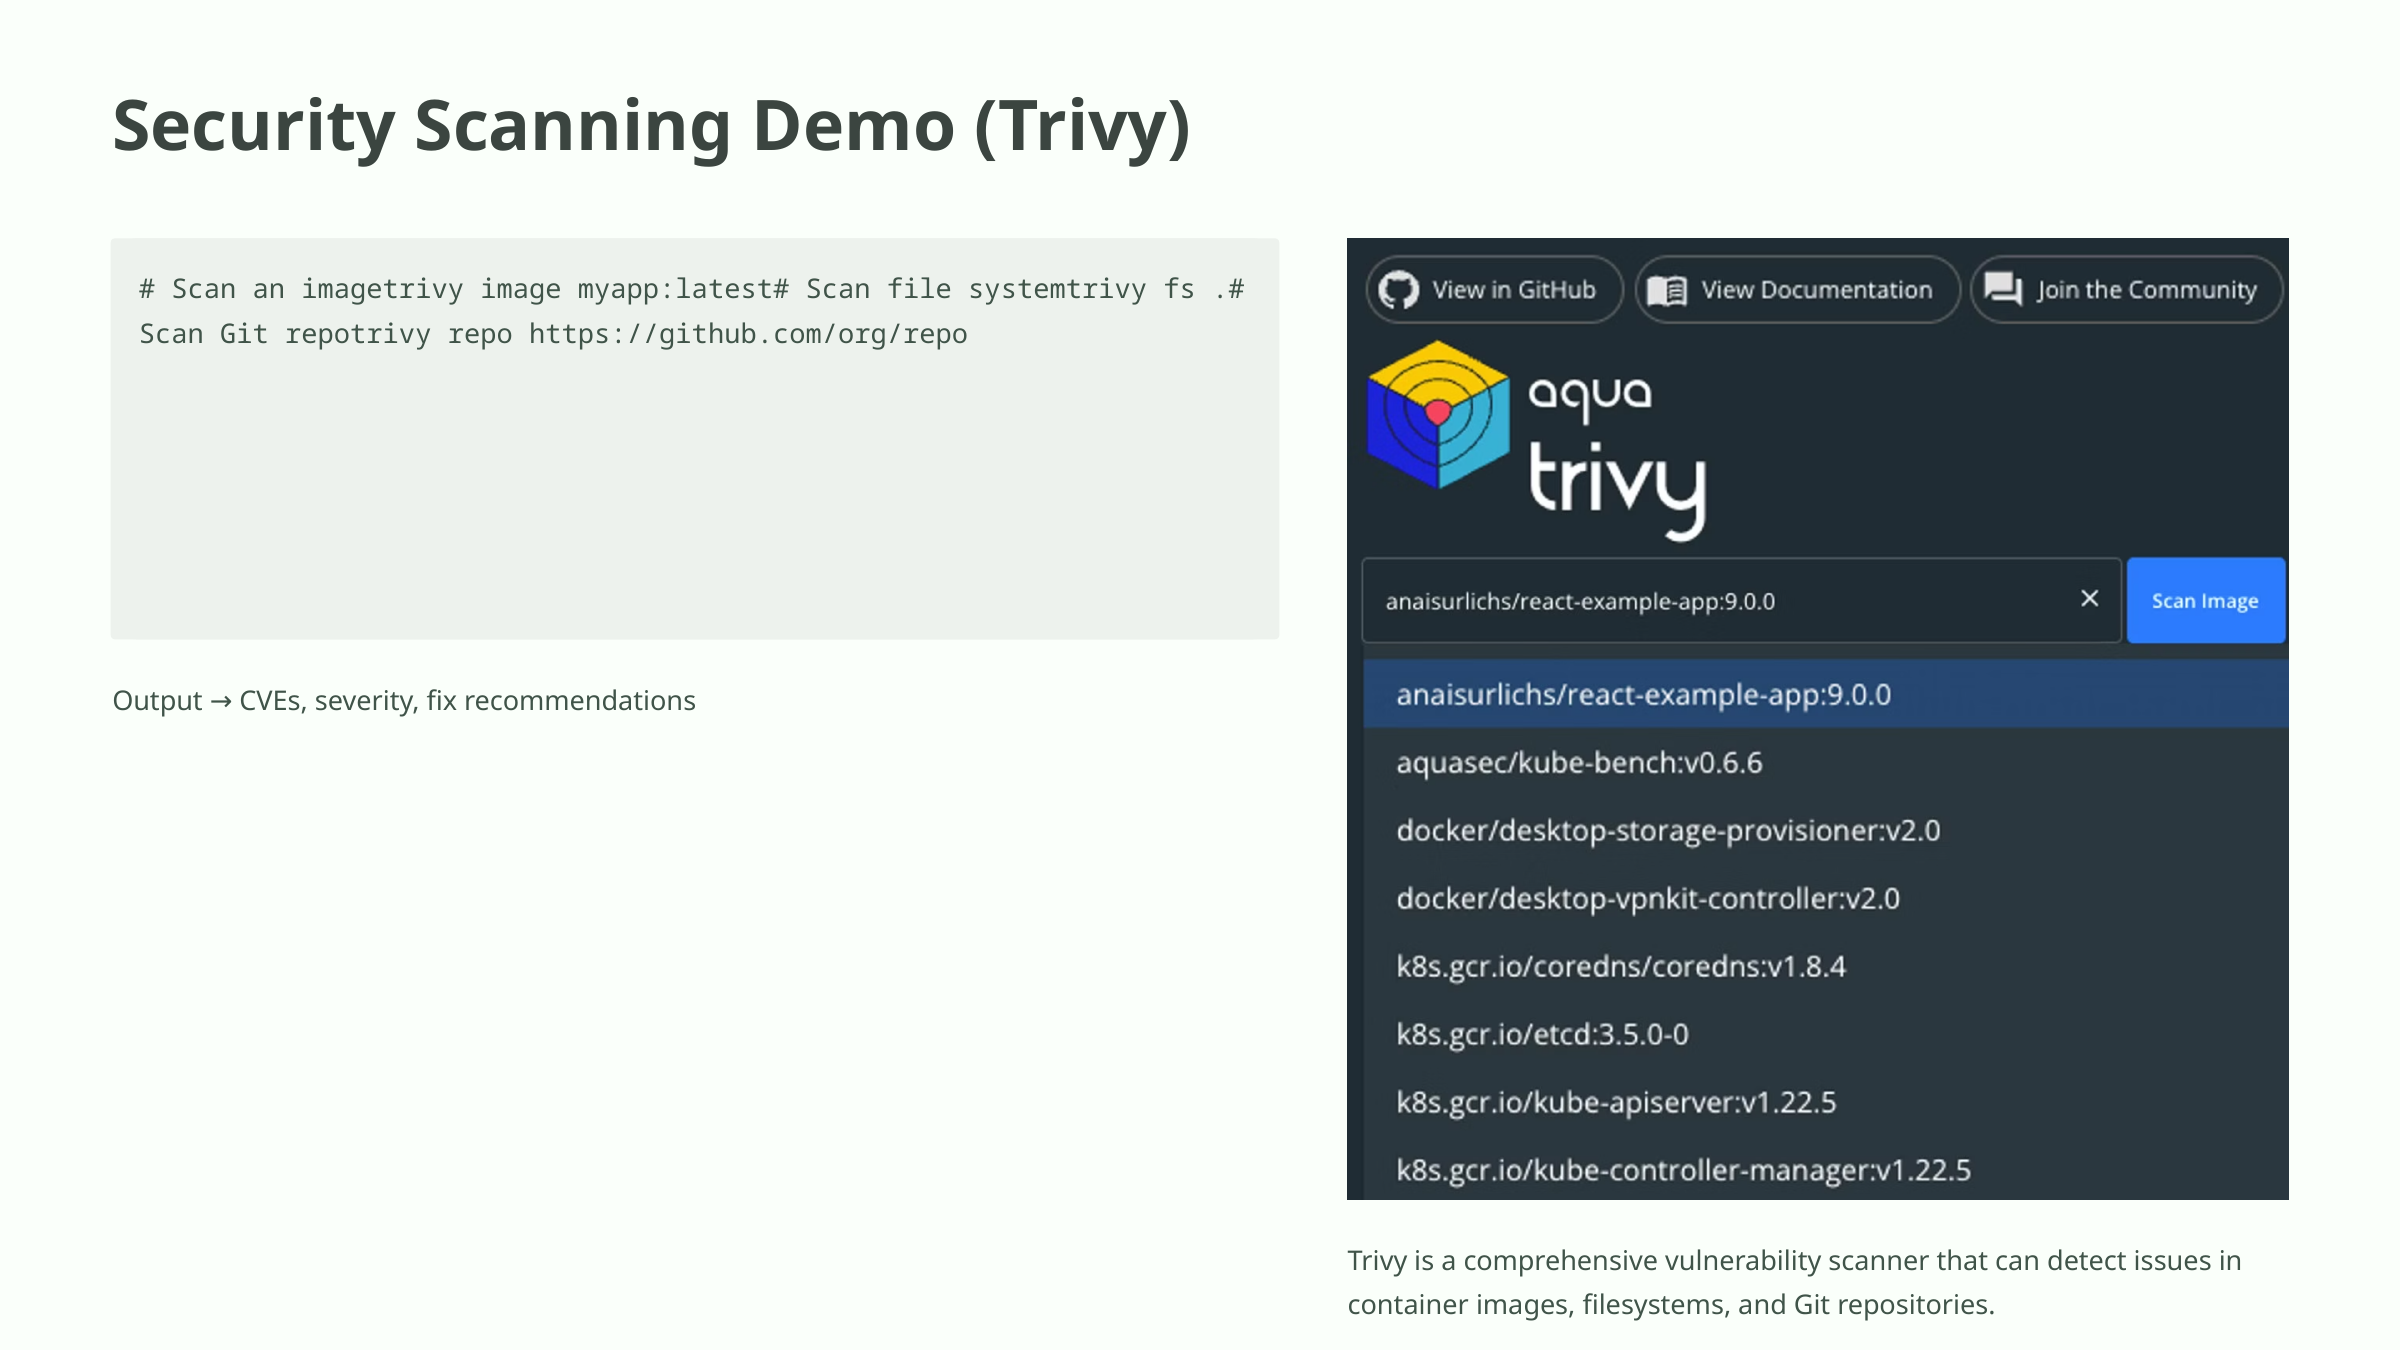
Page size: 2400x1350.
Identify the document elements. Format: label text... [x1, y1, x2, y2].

text_box Security Scanning Demo (Trivy) [112, 77, 1245, 165]
text_box Output → CVEs, severity, fix recommendations [112, 670, 1278, 716]
text_box Trivy is a comprehensive vulnerability scanner that can detect issues in container images, filesystems, and Git repositories. [1347, 1230, 2289, 1321]
picture [1347, 238, 2290, 1200]
text_box # Scan an imagetrivy image myapp:latest# Scan file systemtrivy fs .# Scan Git repotrivy repo https://github.com/org/repo [138, 259, 1252, 619]
text_box [110, 238, 1280, 640]
